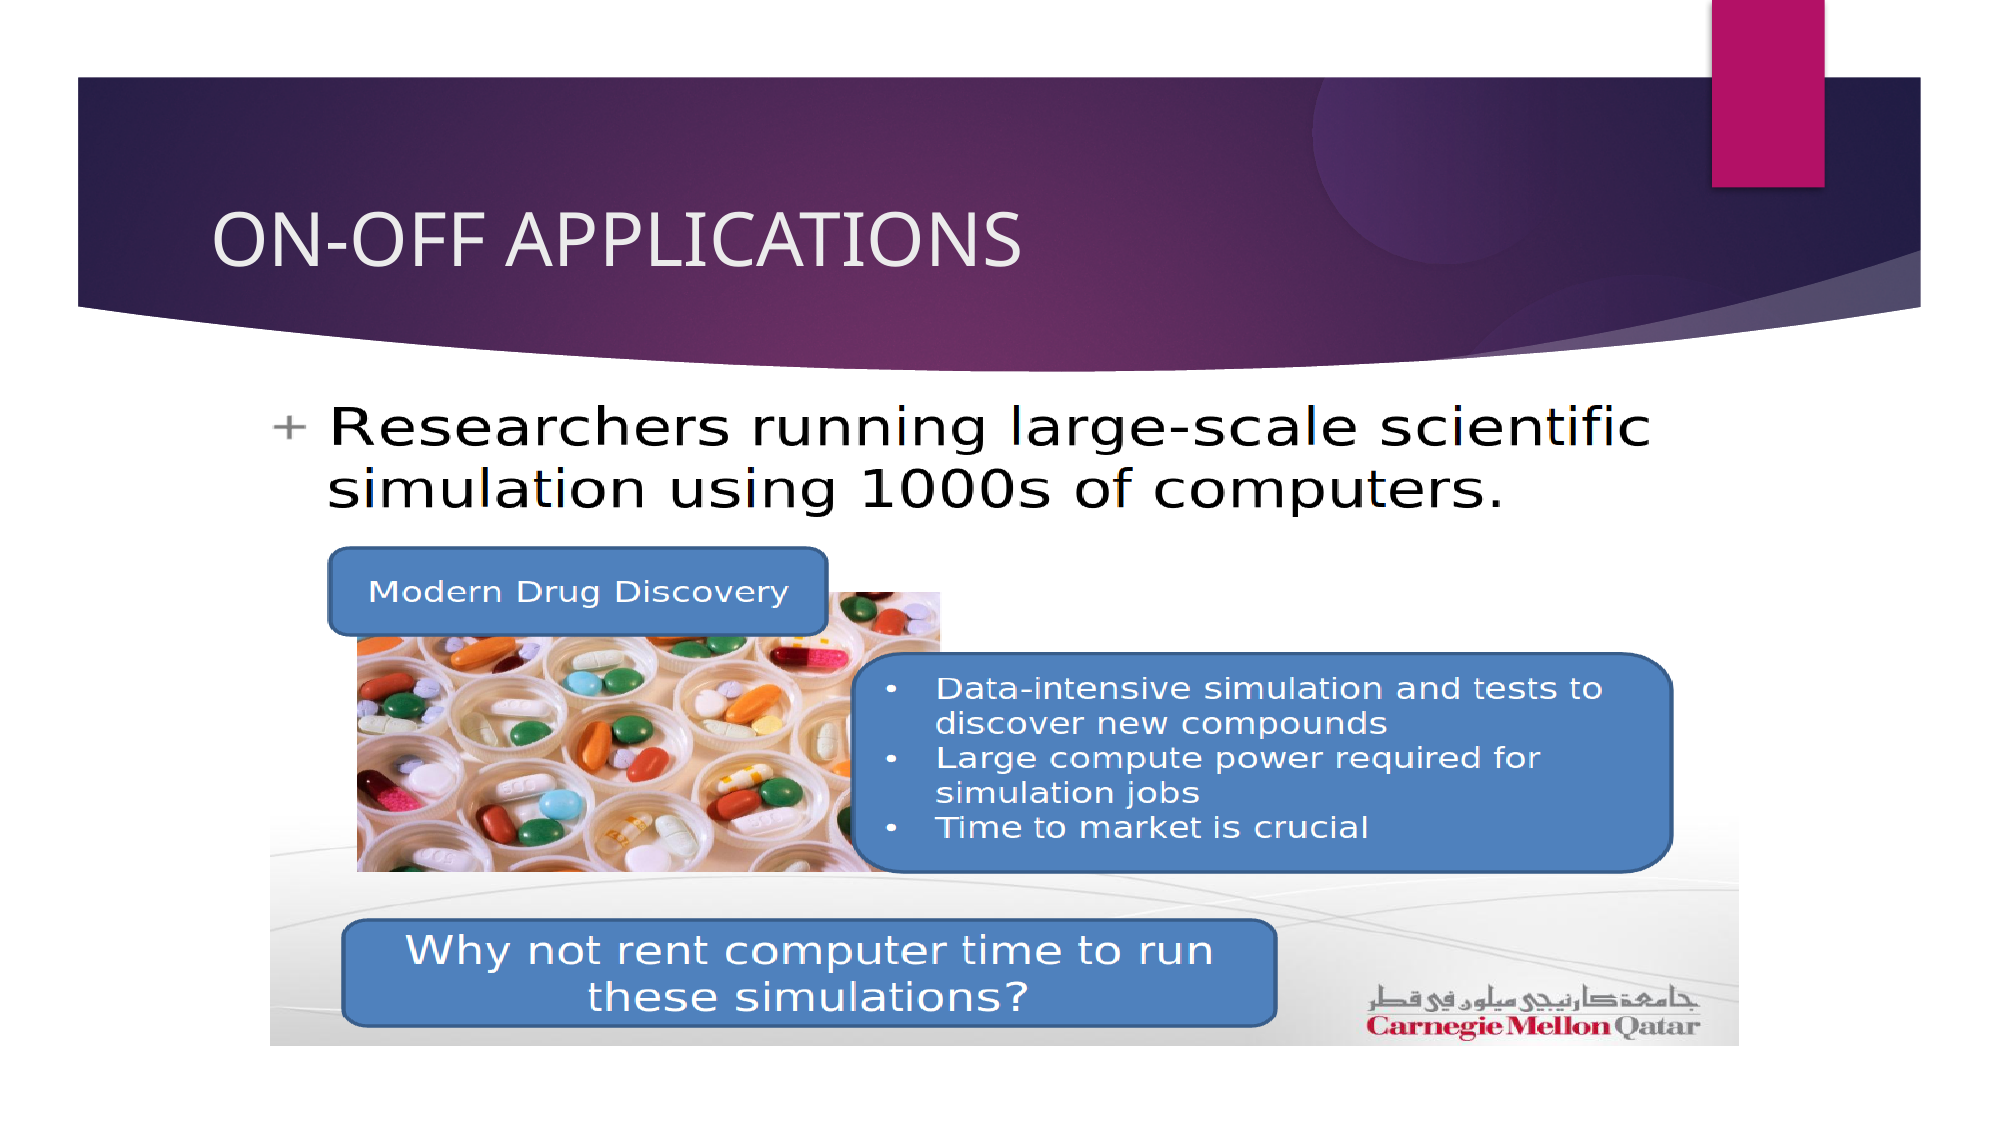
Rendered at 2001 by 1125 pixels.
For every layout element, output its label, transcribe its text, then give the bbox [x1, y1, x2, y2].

text_box ON-OFF APPLICATIONS [195, 178, 1633, 295]
picture [270, 396, 1739, 1046]
text_box [1513, 300, 1785, 354]
picture [79, 78, 1920, 371]
text_box [1466, 353, 1479, 358]
